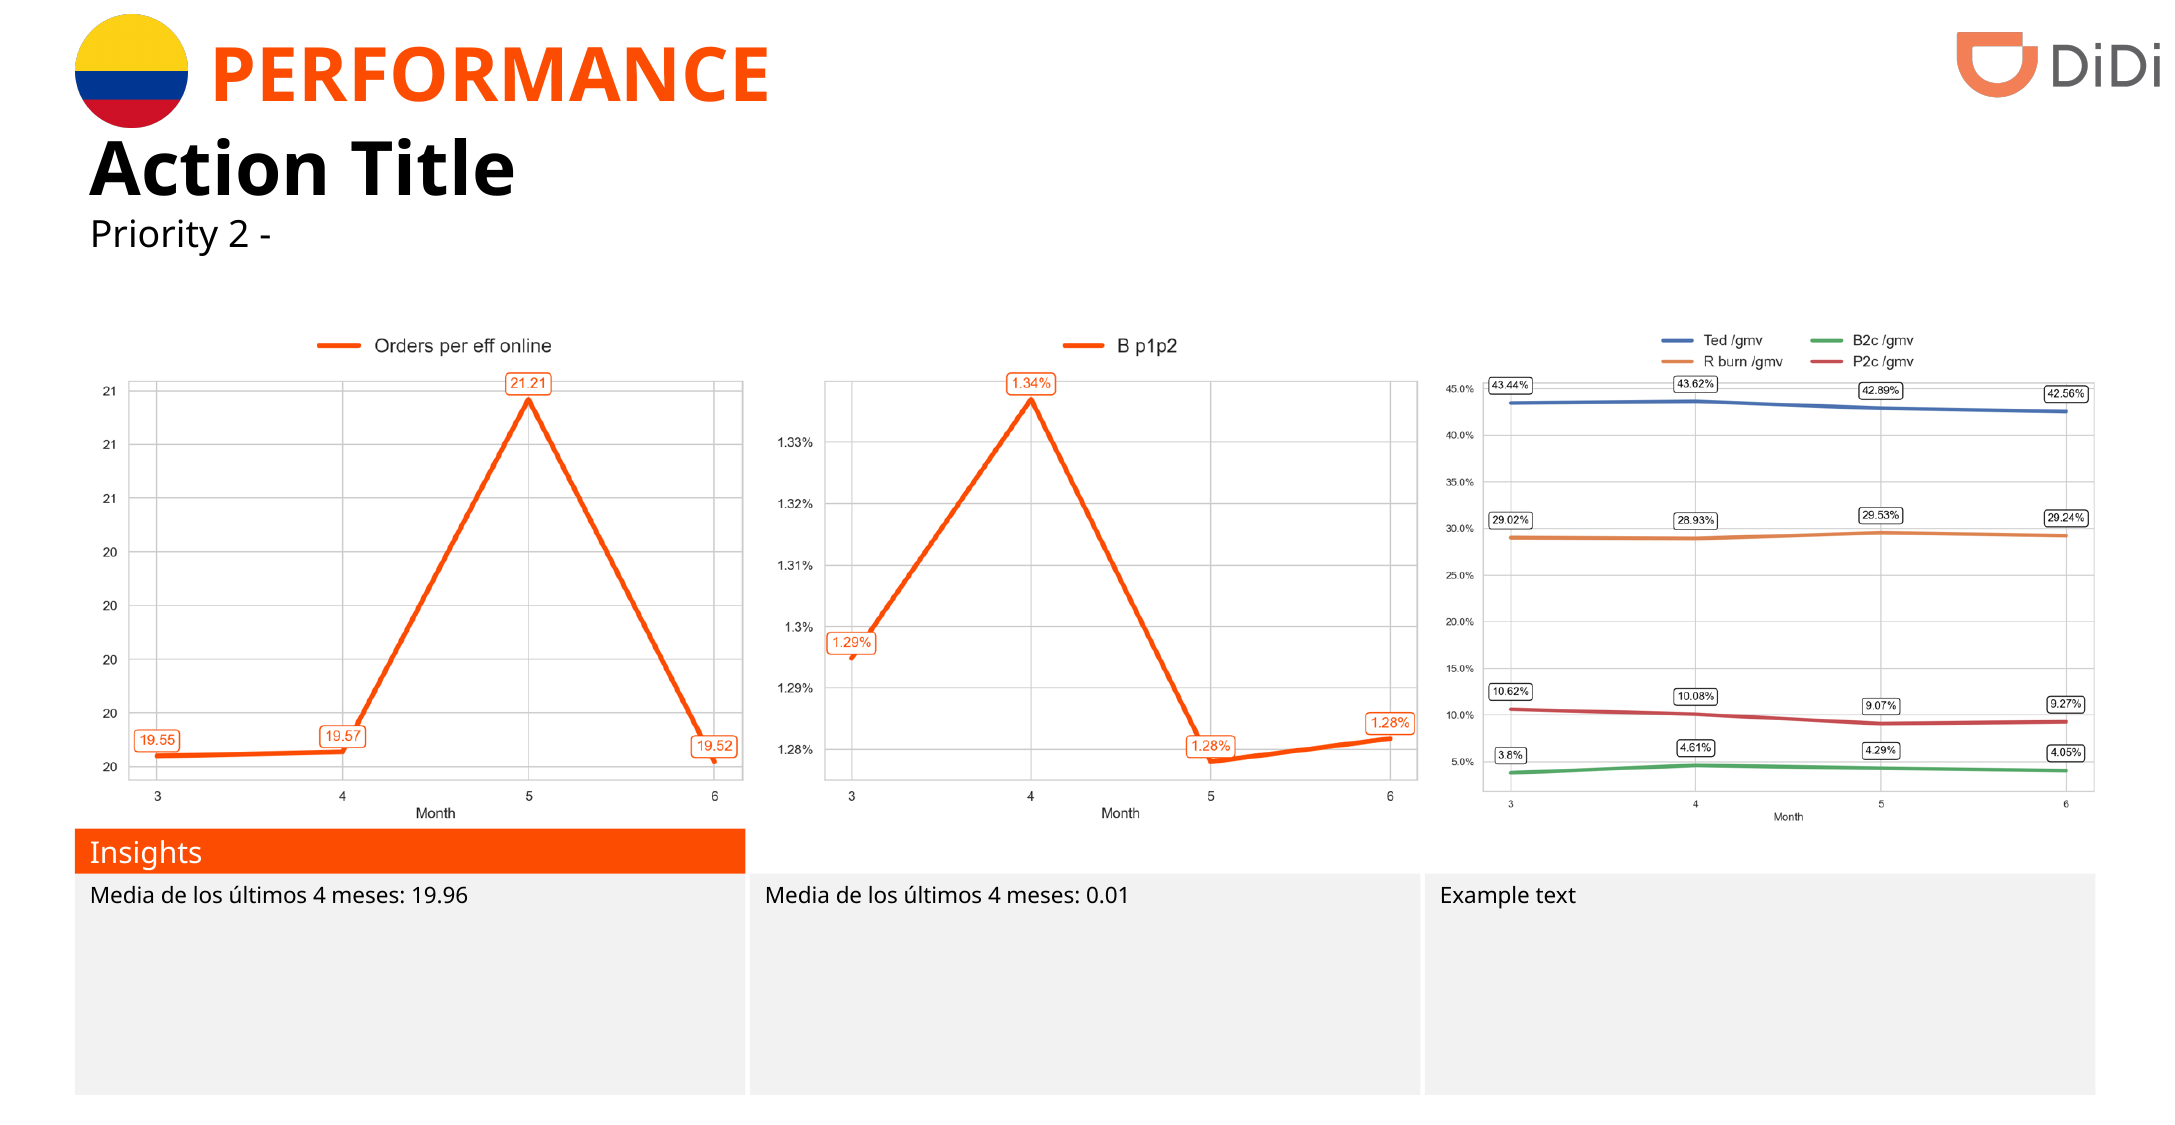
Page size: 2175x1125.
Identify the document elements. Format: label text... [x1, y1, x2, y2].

text_box PERFORMANCE [194, 15, 1800, 127]
text_box Example text [1424, 873, 2096, 1095]
text_box Priority 2 - [74, 202, 2175, 263]
picture [1949, 1, 2175, 129]
picture [74, 14, 188, 128]
text_box Media de los últimos 4 meses: 19.96 [74, 874, 746, 1095]
picture [74, 322, 2101, 829]
text_box Insights [74, 837, 746, 874]
text_box Action Title [74, 127, 2175, 202]
text_box Media de los últimos 4 meses: 0.01 [749, 873, 1421, 1095]
